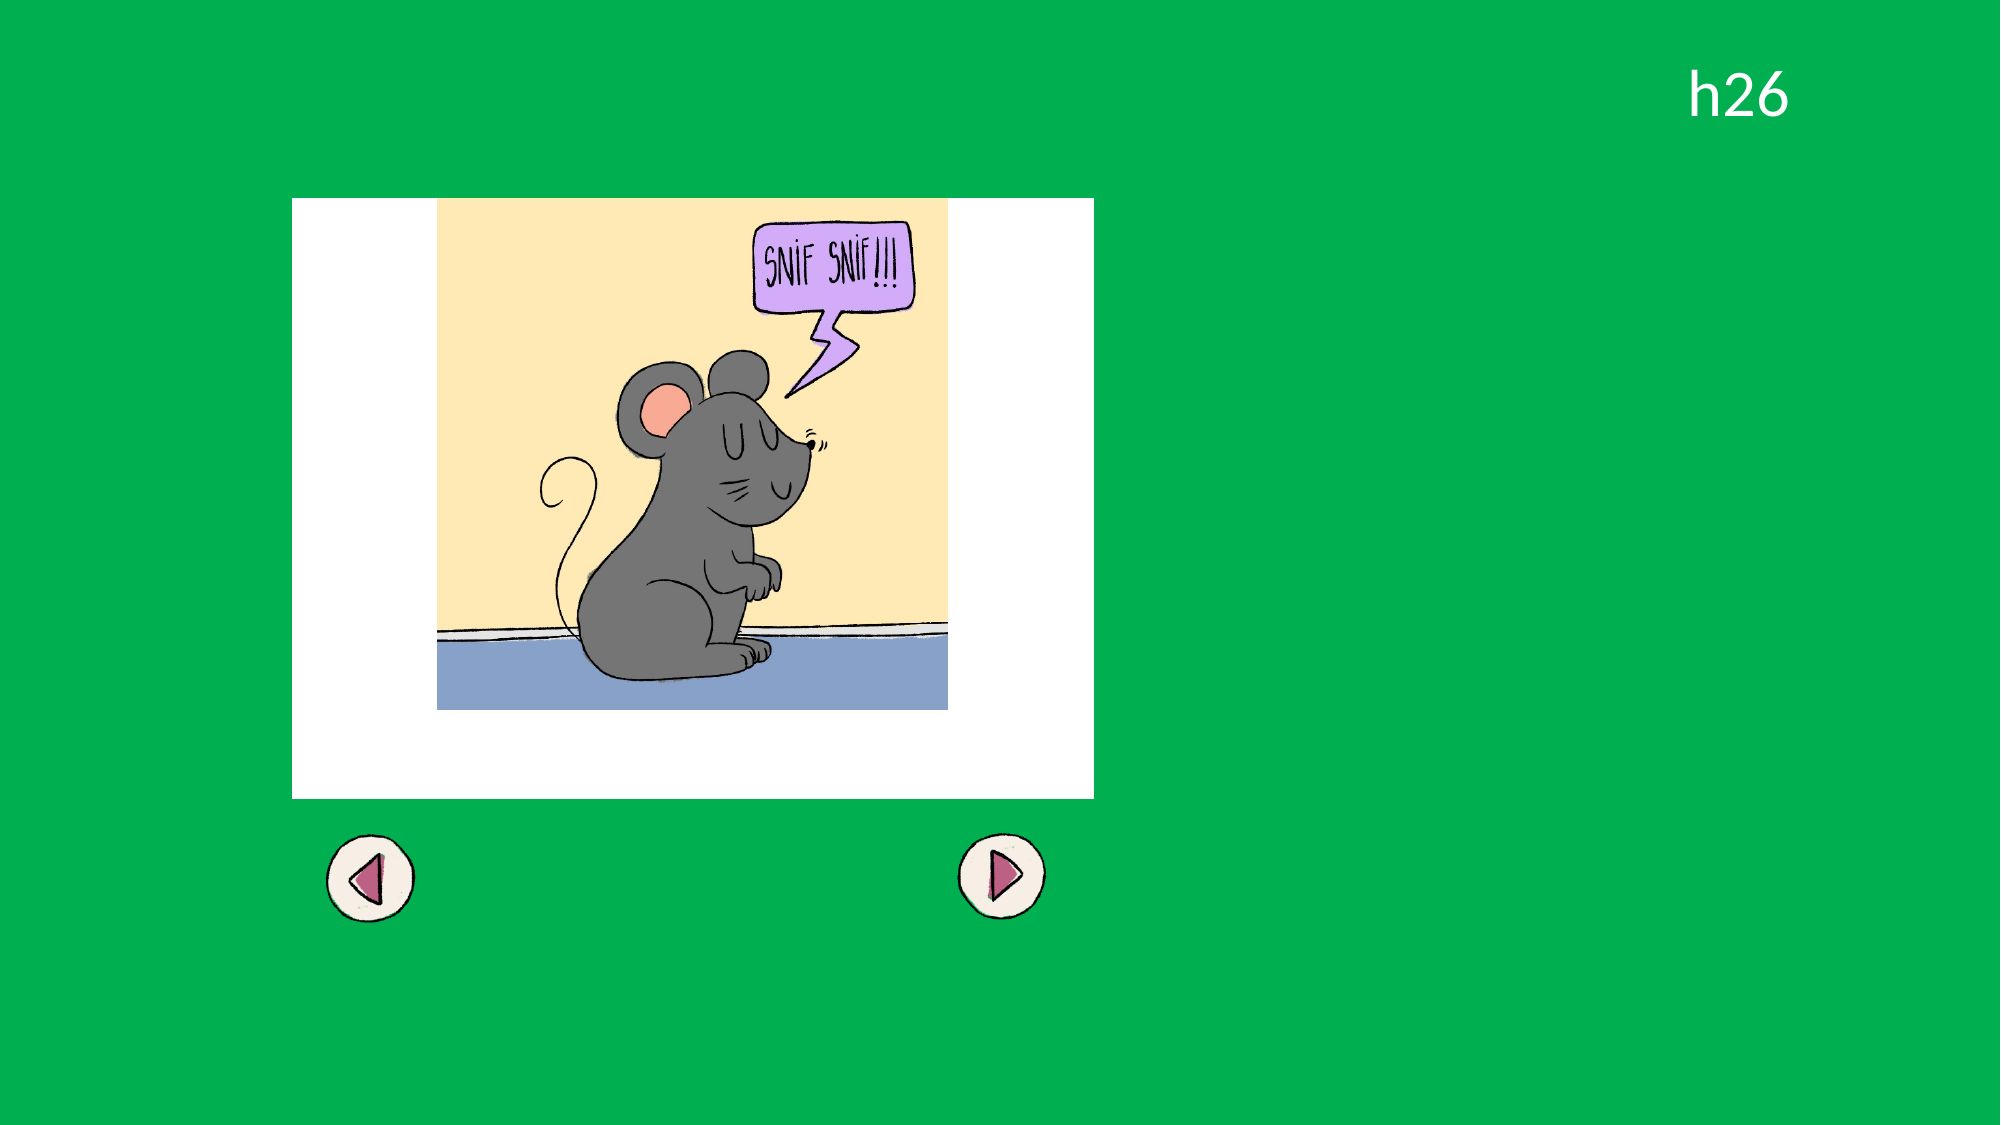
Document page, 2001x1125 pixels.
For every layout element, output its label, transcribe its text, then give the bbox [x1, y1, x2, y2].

picture [956, 832, 1047, 922]
picture [291, 198, 1094, 799]
picture [324, 833, 416, 925]
text_box h26 [1672, 42, 1814, 138]
